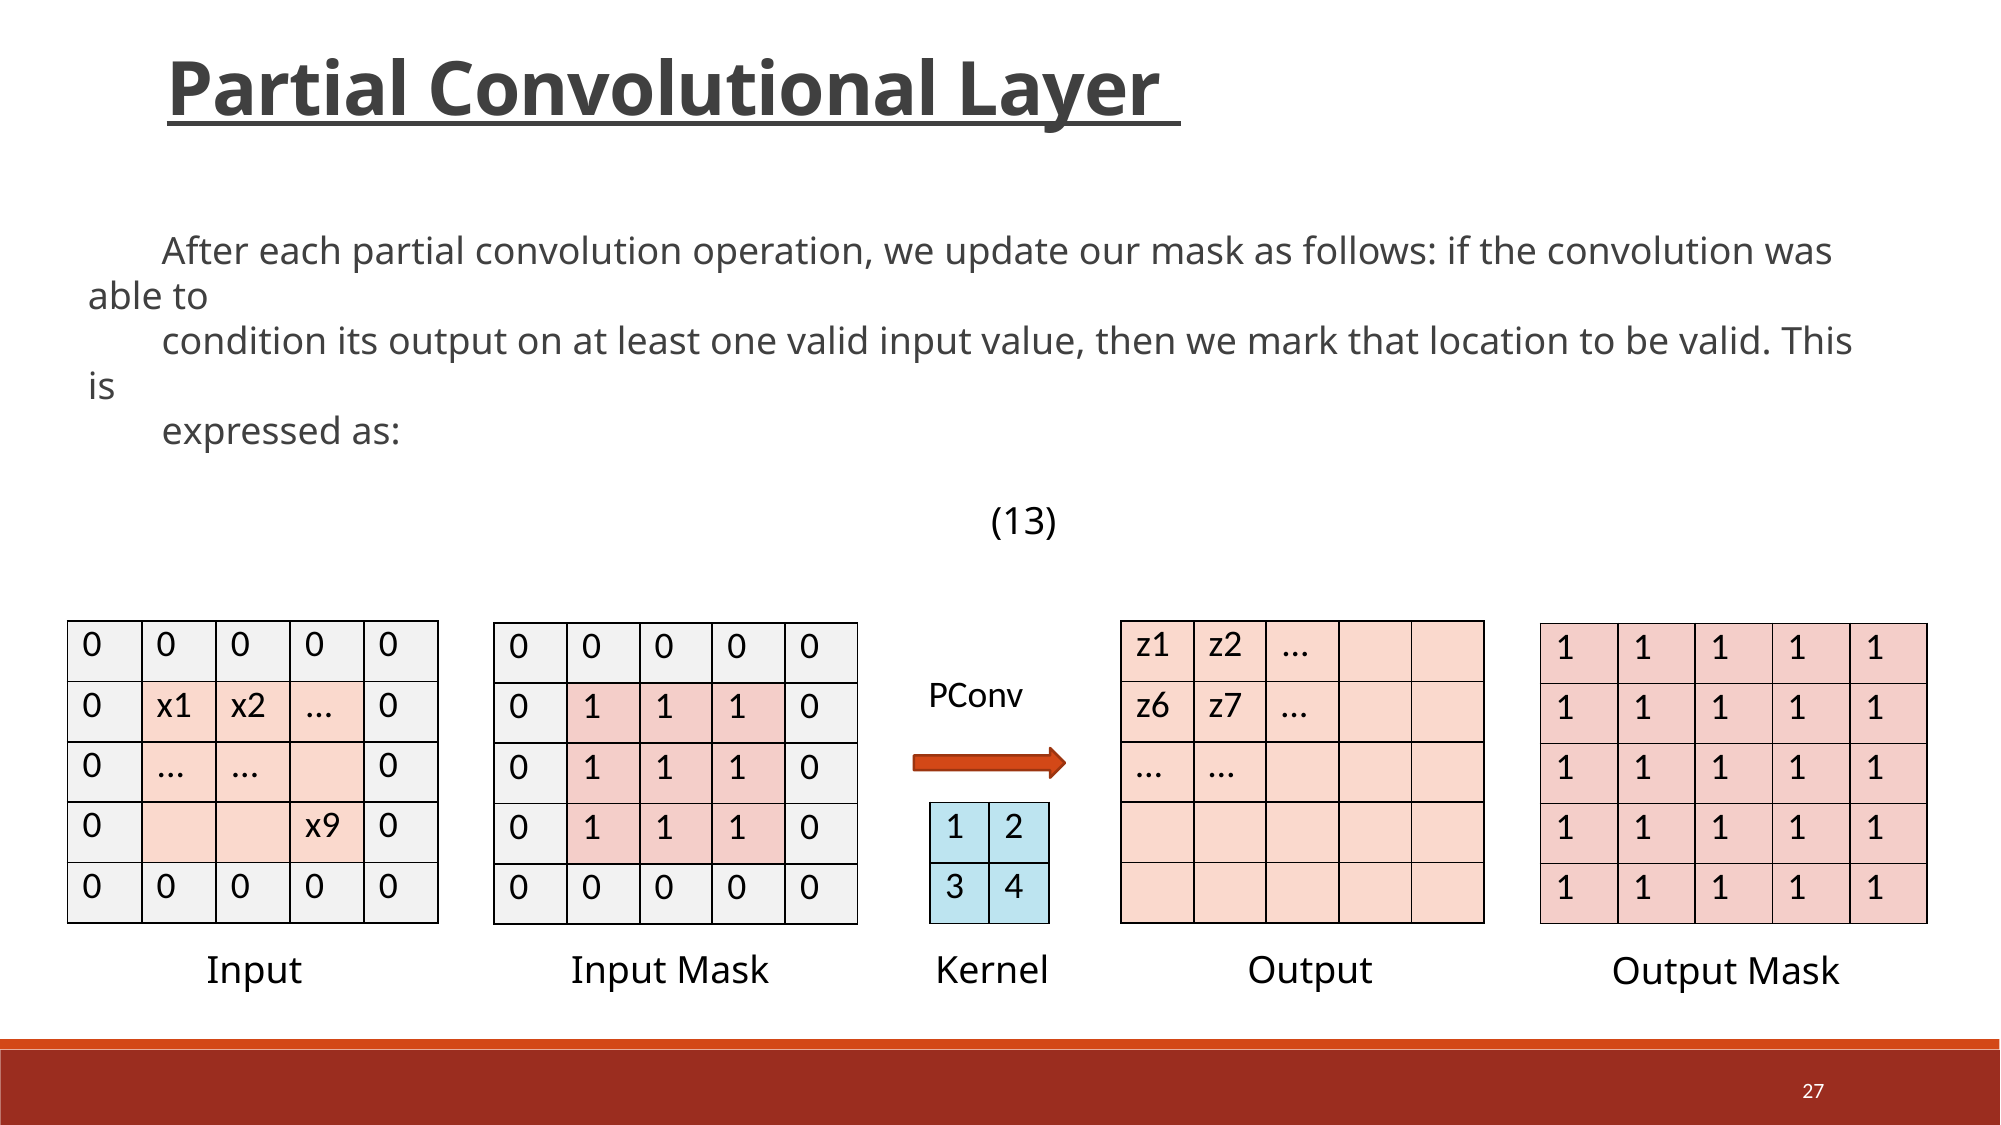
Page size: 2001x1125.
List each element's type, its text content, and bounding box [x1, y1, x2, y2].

table_cell 0 [68, 743, 141, 801]
table_cell 0 [786, 865, 857, 923]
table_cell x1 [143, 682, 215, 741]
table_cell 1 [1619, 684, 1694, 743]
table_header 0 [641, 624, 711, 682]
table_header 1 [1773, 624, 1849, 683]
table_cell 0 [786, 744, 857, 803]
table_cell 1 [1541, 804, 1617, 863]
table_cell 1 [1696, 684, 1772, 743]
table_cell 0 [143, 863, 215, 922]
table_cell 0 [68, 863, 141, 922]
table_cell 1 [1541, 684, 1617, 743]
table_cell [1412, 803, 1483, 862]
table_header 0 [143, 622, 215, 681]
table_cell 3 [931, 864, 988, 923]
table_cell x9 [291, 803, 363, 862]
table_cell [1412, 863, 1483, 922]
table_header [1412, 622, 1483, 681]
table_header 0 [786, 624, 857, 682]
table_cell 1 [1696, 744, 1772, 803]
table_cell [1412, 682, 1483, 741]
table_cell 1 [1773, 804, 1849, 863]
table_cell z7 [1195, 682, 1265, 741]
table_cell 1 [1541, 864, 1617, 923]
table_cell 0 [641, 865, 711, 923]
table_cell 0 [68, 682, 141, 741]
table_cell ... [291, 682, 363, 741]
table_cell 1 [1696, 804, 1772, 863]
table_cell [1412, 743, 1483, 801]
table_cell 0 [568, 865, 639, 923]
table_cell 0 [786, 684, 857, 742]
table_cell 1 [1619, 744, 1694, 803]
table_cell 1 [568, 684, 639, 742]
table_cell [217, 803, 289, 862]
table_cell 1 [641, 804, 711, 863]
table_header 1 [1851, 624, 1926, 683]
slide_number 27 [1624, 1059, 1840, 1120]
table_cell ... [143, 743, 215, 801]
table_cell [1340, 682, 1411, 741]
table_header [1340, 622, 1411, 681]
table_header 0 [365, 622, 437, 681]
text_box PConv [913, 663, 1065, 723]
table_cell [1195, 803, 1265, 862]
table_cell 1 [1851, 684, 1926, 743]
table_header 0 [217, 622, 289, 681]
table_cell [143, 803, 215, 862]
table_cell [1122, 803, 1193, 862]
table_header z1 [1122, 622, 1193, 681]
table_cell … [1267, 682, 1338, 741]
table_cell 1 [1696, 864, 1772, 923]
table_cell 0 [291, 863, 363, 922]
table_cell 0 [495, 684, 566, 742]
table_cell [1267, 803, 1338, 862]
table_cell 0 [365, 863, 437, 922]
table_header 1 [931, 803, 988, 862]
table_cell 1 [1851, 804, 1926, 863]
table_cell 0 [365, 743, 437, 801]
table_header 0 [713, 624, 784, 682]
table_header 1 [1696, 624, 1772, 683]
table_cell 0 [786, 804, 857, 863]
table_cell 0 [495, 744, 566, 803]
table_cell z6 [1122, 682, 1193, 741]
table_cell 1 [1619, 864, 1694, 923]
table_cell [1340, 803, 1411, 862]
text_box Output [1232, 938, 1507, 999]
table_cell [1340, 863, 1411, 922]
table_cell 0 [713, 865, 784, 923]
table_cell 0 [495, 804, 566, 863]
table_cell x2 [217, 682, 289, 741]
text_box Input Mask [556, 938, 831, 999]
table_header 2 [990, 803, 1048, 862]
table_cell 1 [1851, 864, 1926, 923]
table_cell 0 [217, 863, 289, 922]
table_cell [1267, 863, 1338, 922]
table_header 0 [68, 622, 141, 681]
table_cell 0 [68, 803, 141, 862]
table_cell 1 [713, 744, 784, 803]
table_header 0 [568, 624, 639, 682]
text_box Partial Convolutional Layer [151, 36, 1802, 139]
table_cell 0 [365, 682, 437, 741]
table_cell 1 [1619, 804, 1694, 863]
table_header 1 [1619, 624, 1694, 683]
table_cell 1 [1851, 744, 1926, 803]
text_box Output Mask [1596, 939, 1872, 1000]
text_box Input [191, 938, 467, 999]
table_cell [1340, 743, 1411, 801]
table_cell 1 [568, 804, 639, 863]
table_header 0 [291, 622, 363, 681]
table_cell [1122, 863, 1193, 922]
table_header 1 [1541, 624, 1617, 683]
table_cell 4 [990, 864, 1048, 923]
table_cell [1195, 863, 1265, 922]
table_cell … [1122, 743, 1193, 801]
table_cell 1 [1773, 684, 1849, 743]
table_cell 1 [641, 684, 711, 742]
table_header z2 [1195, 622, 1265, 681]
table_cell [1267, 743, 1338, 801]
table_cell 1 [713, 684, 784, 742]
text_box [912, 746, 1066, 779]
table_header ... [1267, 622, 1338, 681]
table_cell 0 [495, 865, 566, 923]
table_cell 1 [568, 744, 639, 803]
table_cell ... [217, 743, 289, 801]
text_box Kernel [920, 938, 1195, 999]
table_header 0 [495, 624, 566, 682]
table_cell 1 [1541, 744, 1617, 803]
table_cell 1 [713, 804, 784, 863]
table_cell 0 [365, 803, 437, 862]
table_cell 1 [641, 744, 711, 803]
table_cell … [1195, 743, 1265, 801]
table_cell 1 [1773, 864, 1849, 923]
table_cell 1 [1773, 744, 1849, 803]
table_cell [291, 743, 363, 801]
